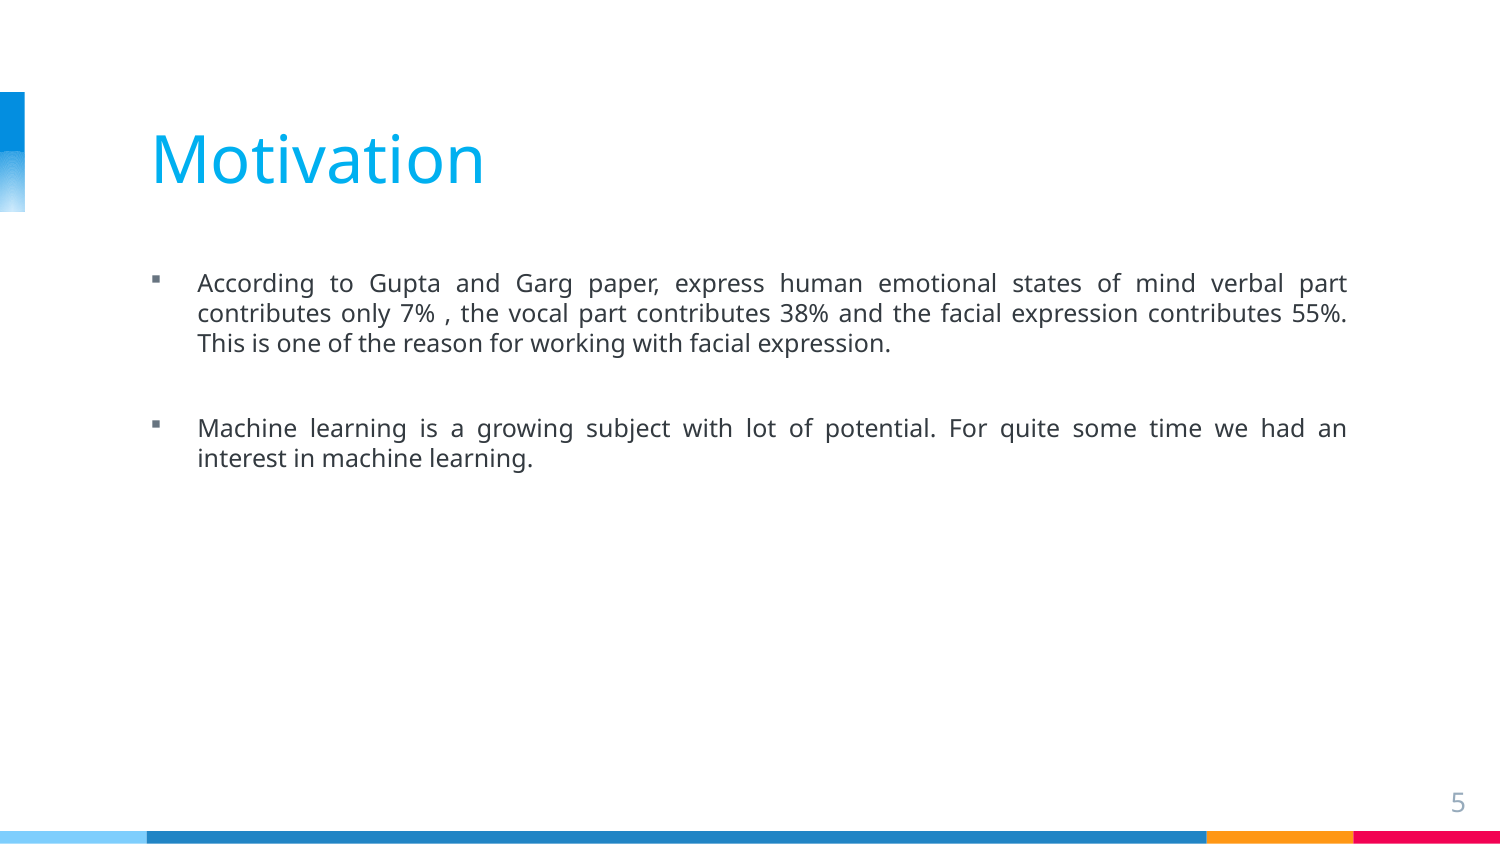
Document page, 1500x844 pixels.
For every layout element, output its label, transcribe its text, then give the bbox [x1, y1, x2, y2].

slide_number 5 [1391, 770, 1482, 822]
title Motivation [135, 71, 1387, 212]
text_box According to Gupta and Garg paper, express human emotional states of mind verbal part contributes only 7% , the vocal part contributes 38% and the facial expression contributes 55%. This is one of the reason for working with facial expression. Machine learning is a growing subject with lot of potential. For quite some time we had an interest in machine learning. [135, 210, 1365, 670]
text_box [0, 90, 27, 214]
